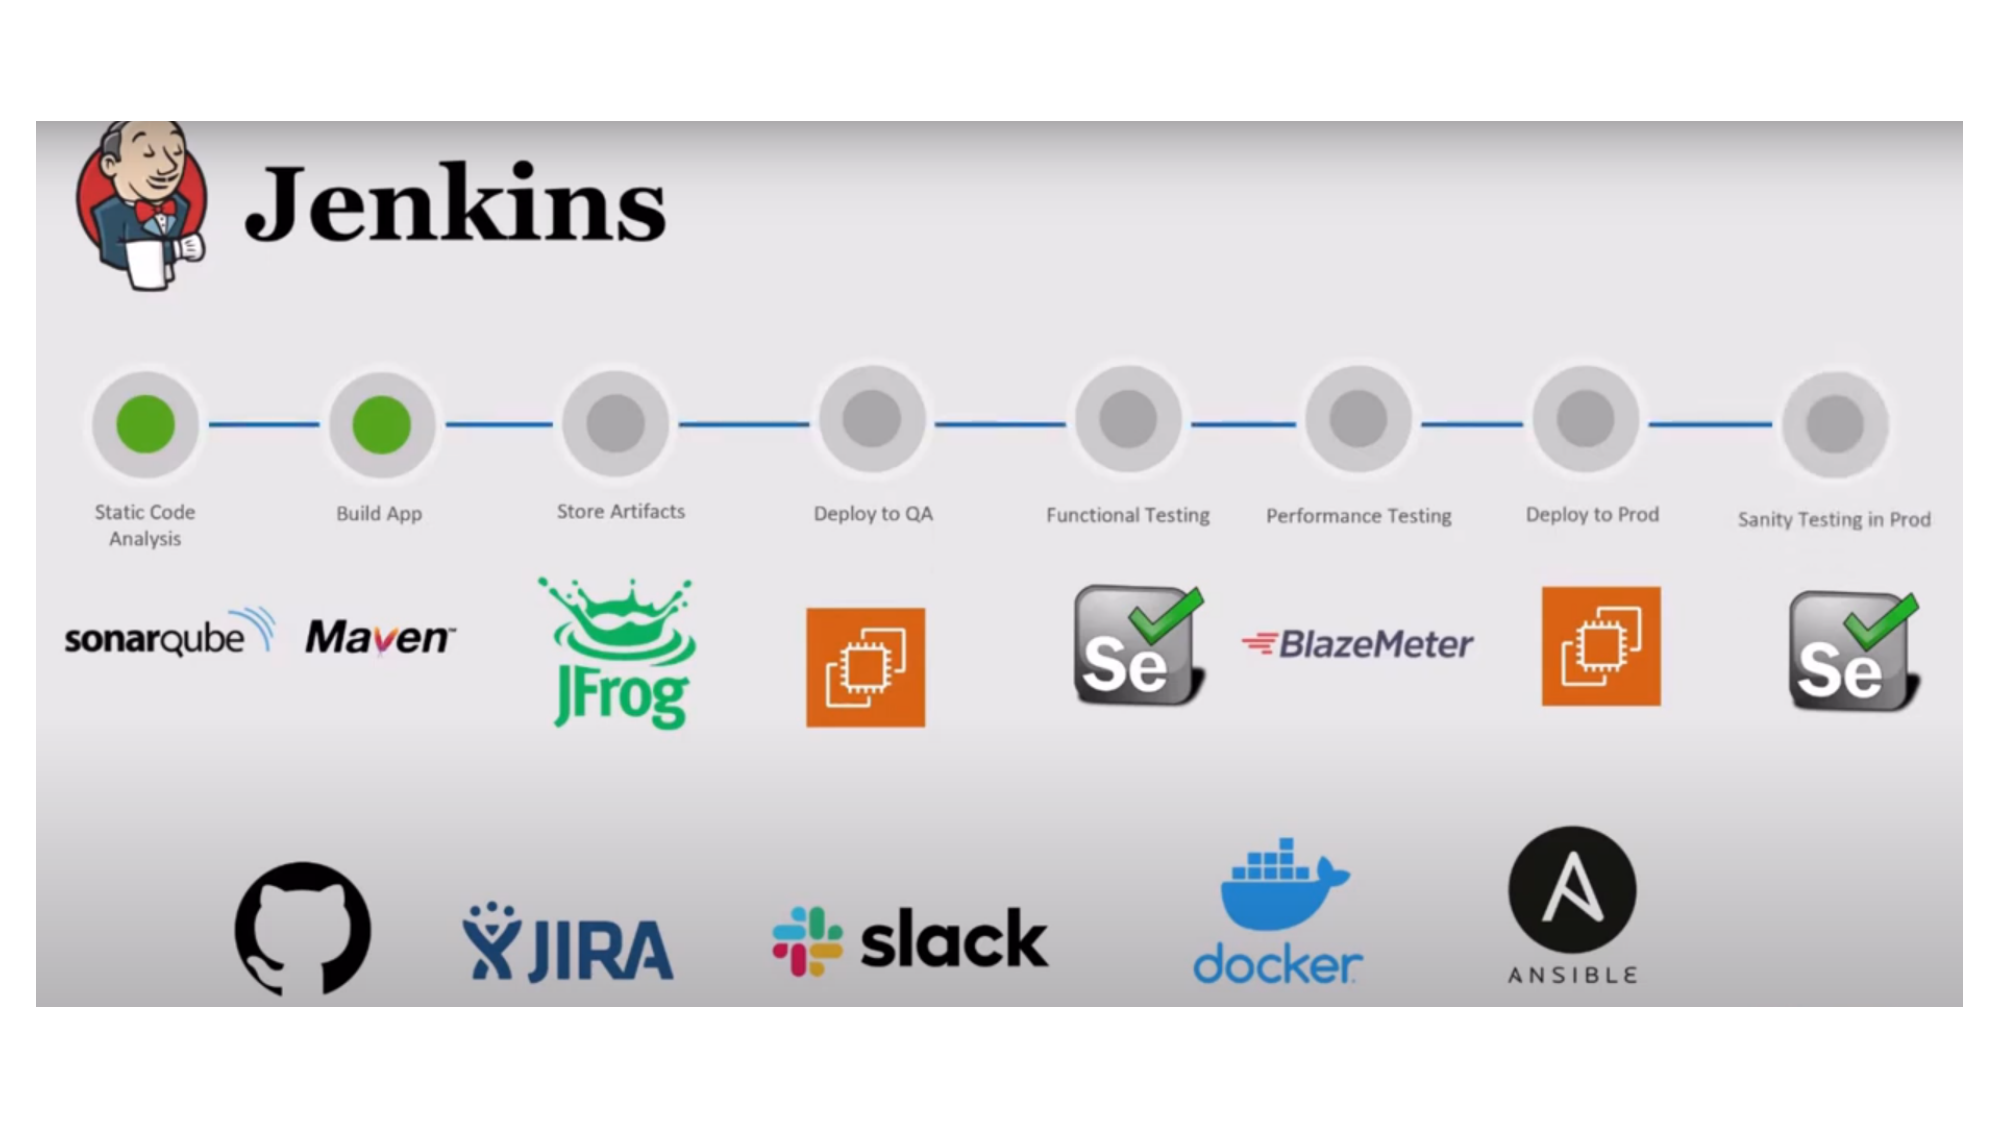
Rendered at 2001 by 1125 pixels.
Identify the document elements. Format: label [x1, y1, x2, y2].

picture [36, 121, 1963, 1007]
